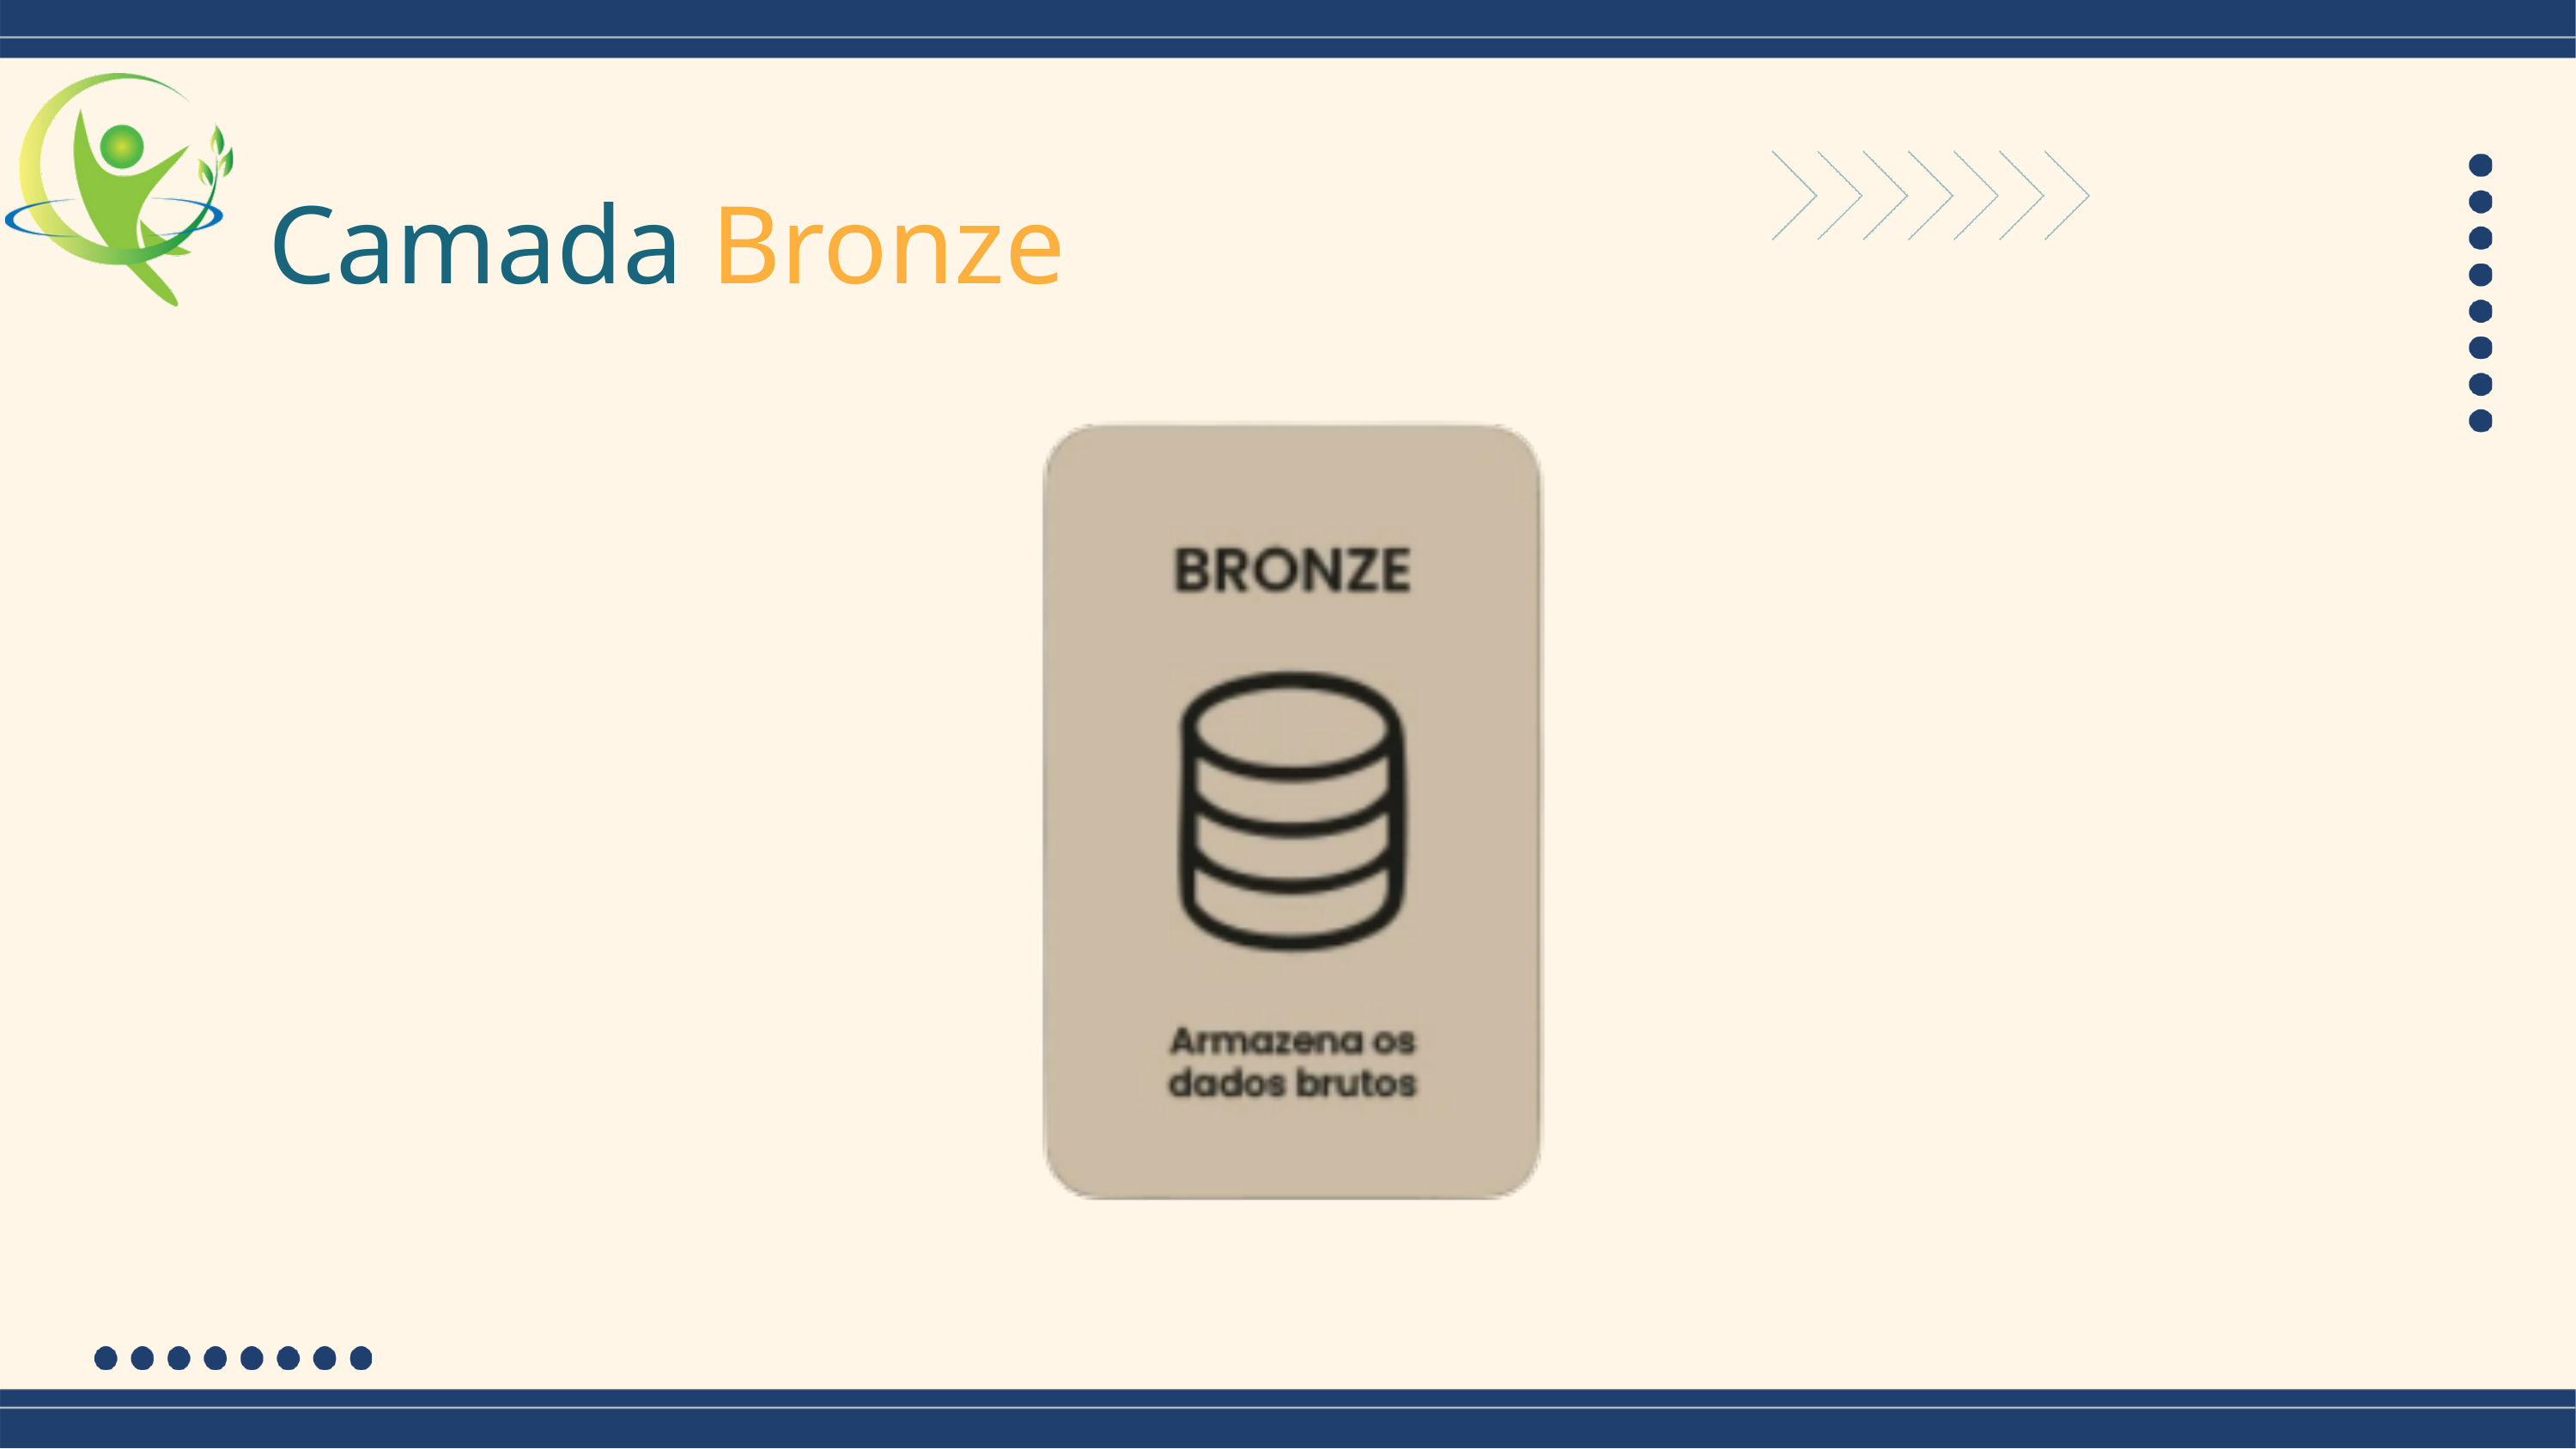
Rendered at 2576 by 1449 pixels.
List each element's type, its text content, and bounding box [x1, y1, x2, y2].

text_box [4, 73, 234, 306]
text_box [980, 341, 1596, 1255]
text_box Camada Bronze [267, 176, 1718, 306]
text_box [1771, 150, 2094, 245]
text_box [94, 1346, 373, 1370]
text_box [2469, 151, 2493, 434]
text_box [0, 0, 2576, 1448]
